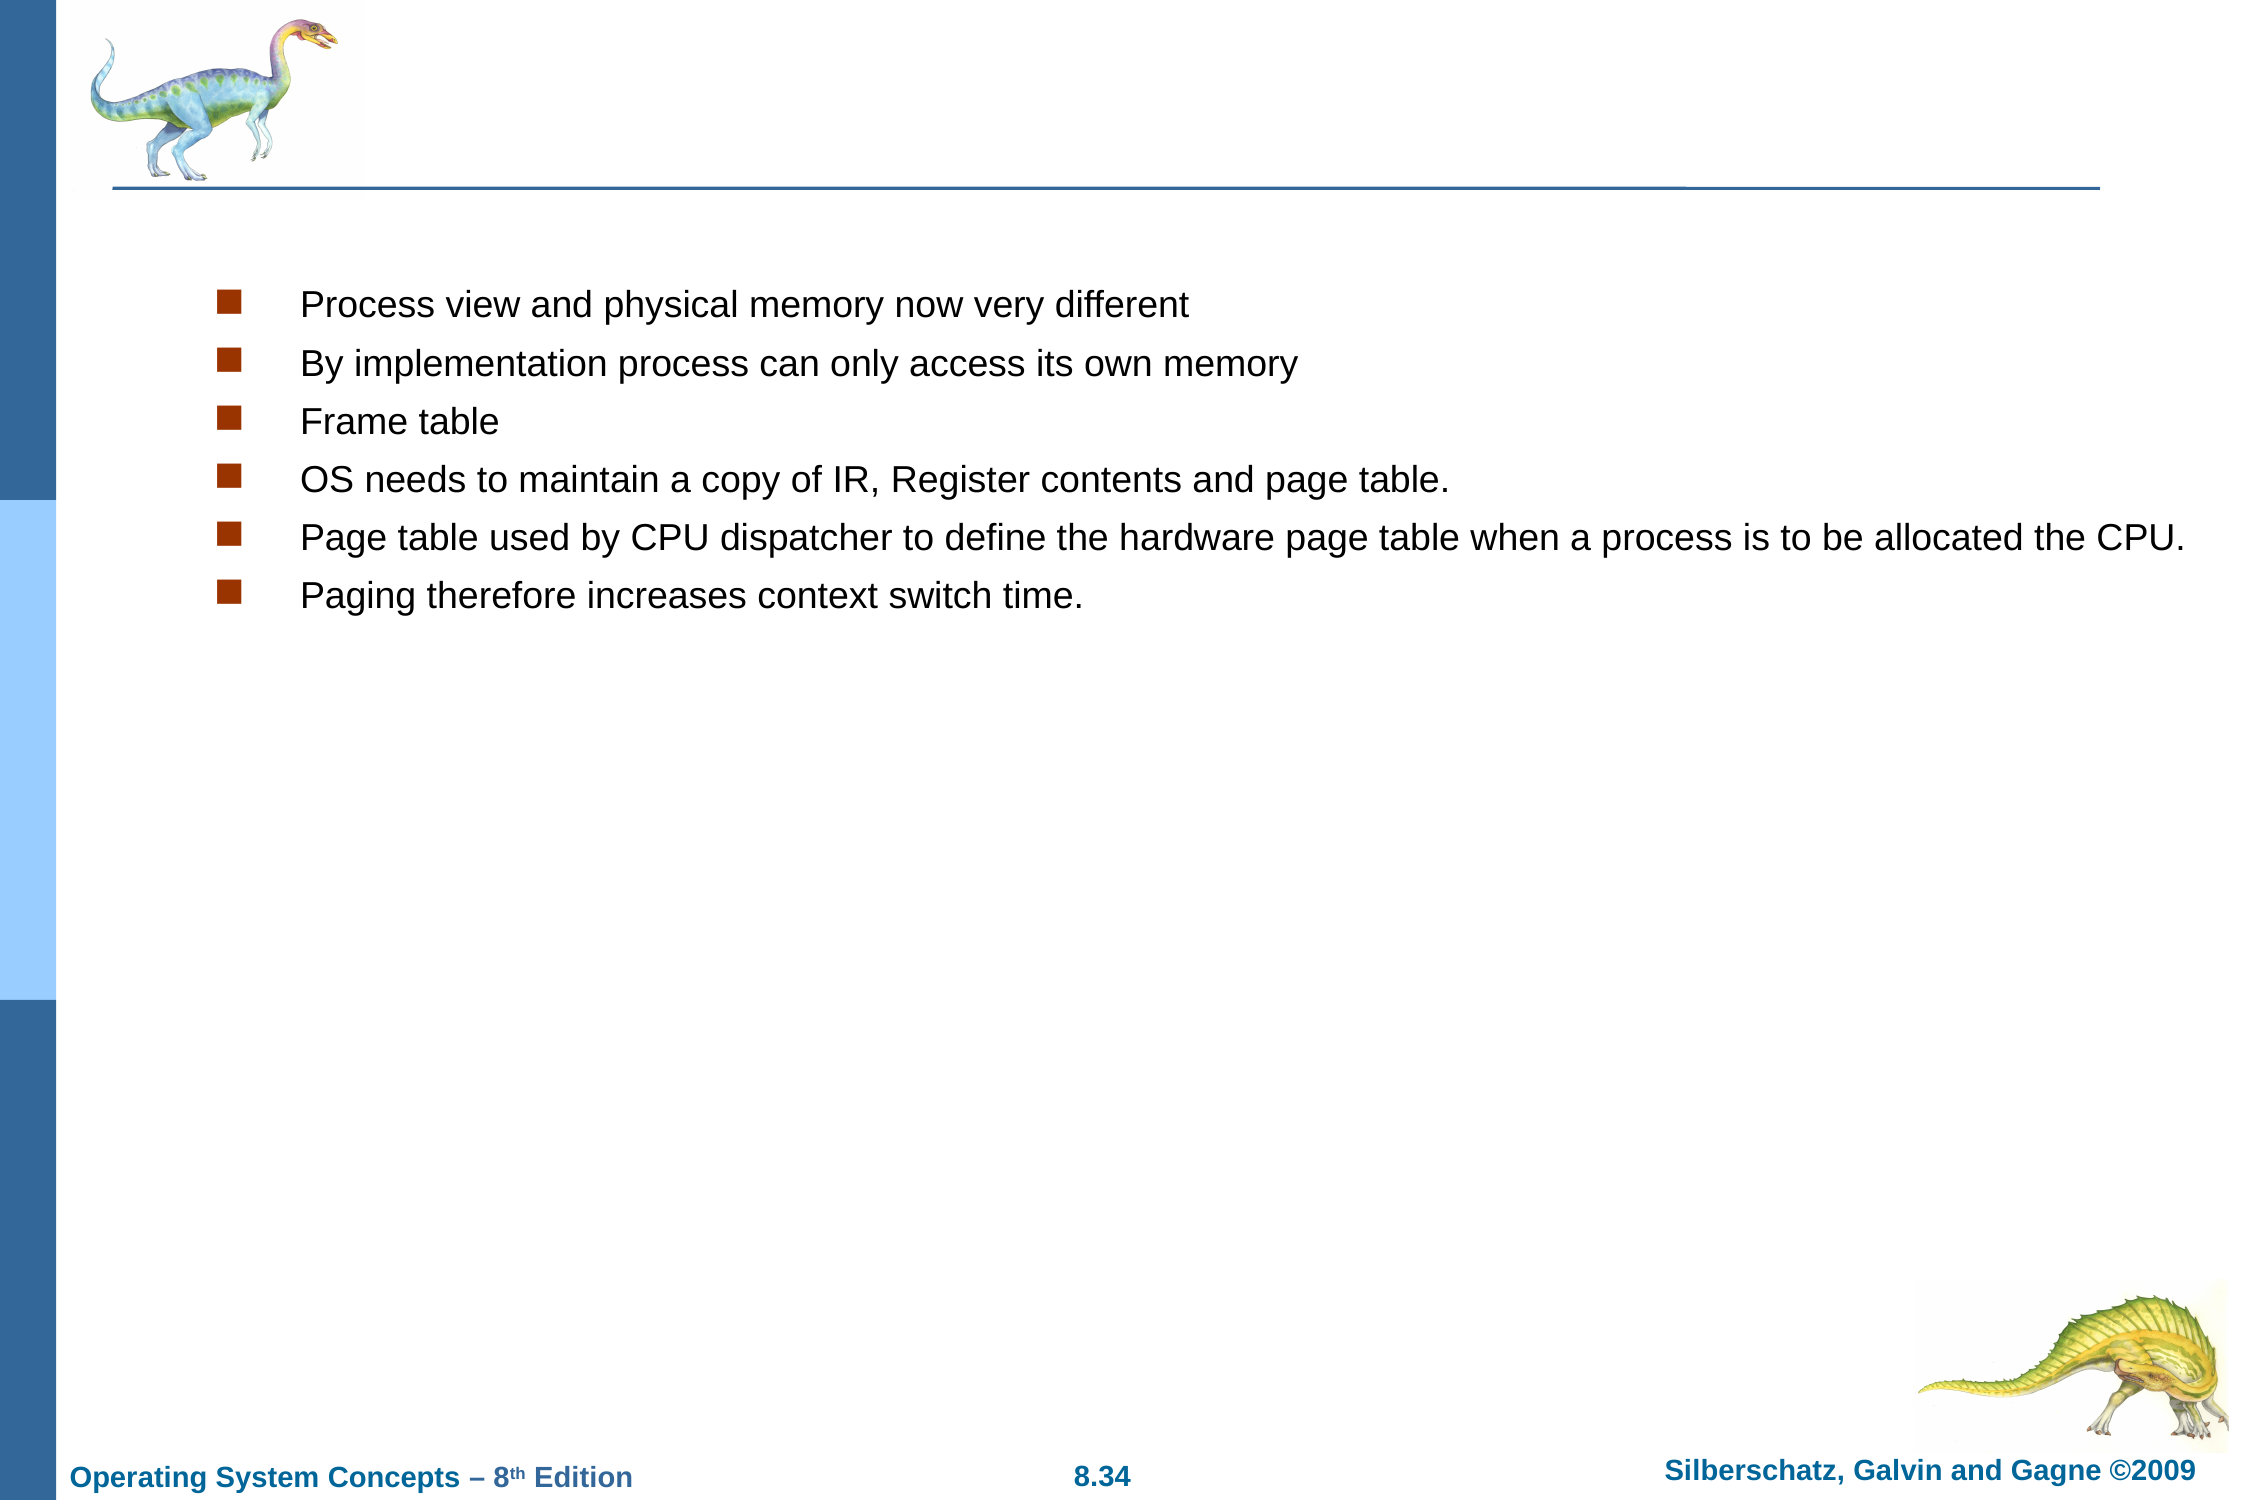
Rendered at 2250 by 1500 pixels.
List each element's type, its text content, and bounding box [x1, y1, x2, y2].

picture [1913, 1279, 2229, 1453]
picture [70, 0, 365, 199]
list Process view and physical memory now very different By implementation process can only access its own memory Frame table OS needs to maintain a copy of IR, Register contents and page table. Page table used by CPU dispatcher to define the hardware page table when a process is to be allocated the CPU. Paging therefore increases context switch time. [198, 269, 2224, 1261]
